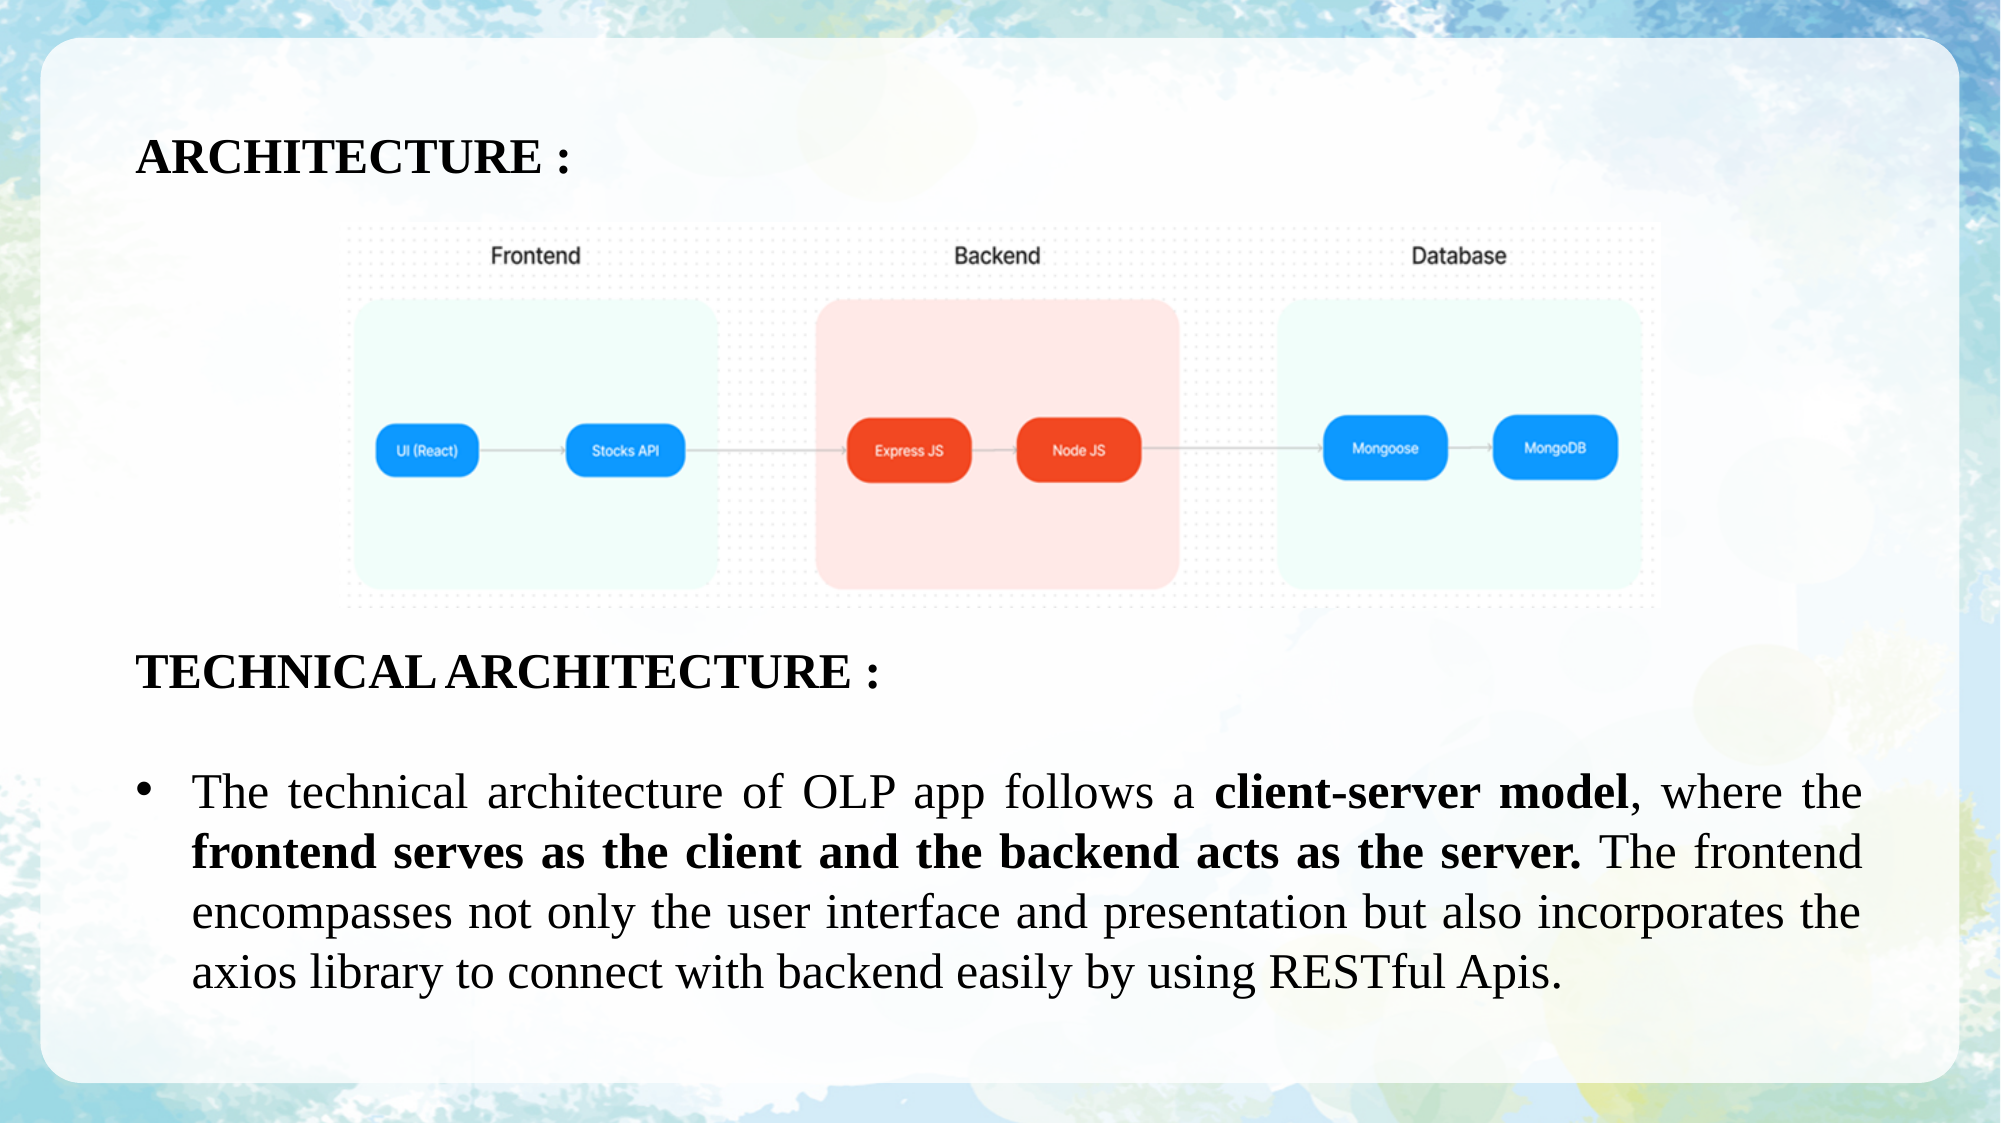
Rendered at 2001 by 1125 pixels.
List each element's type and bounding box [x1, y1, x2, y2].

picture [339, 222, 1661, 608]
text_box [0, 0, 2000, 1123]
